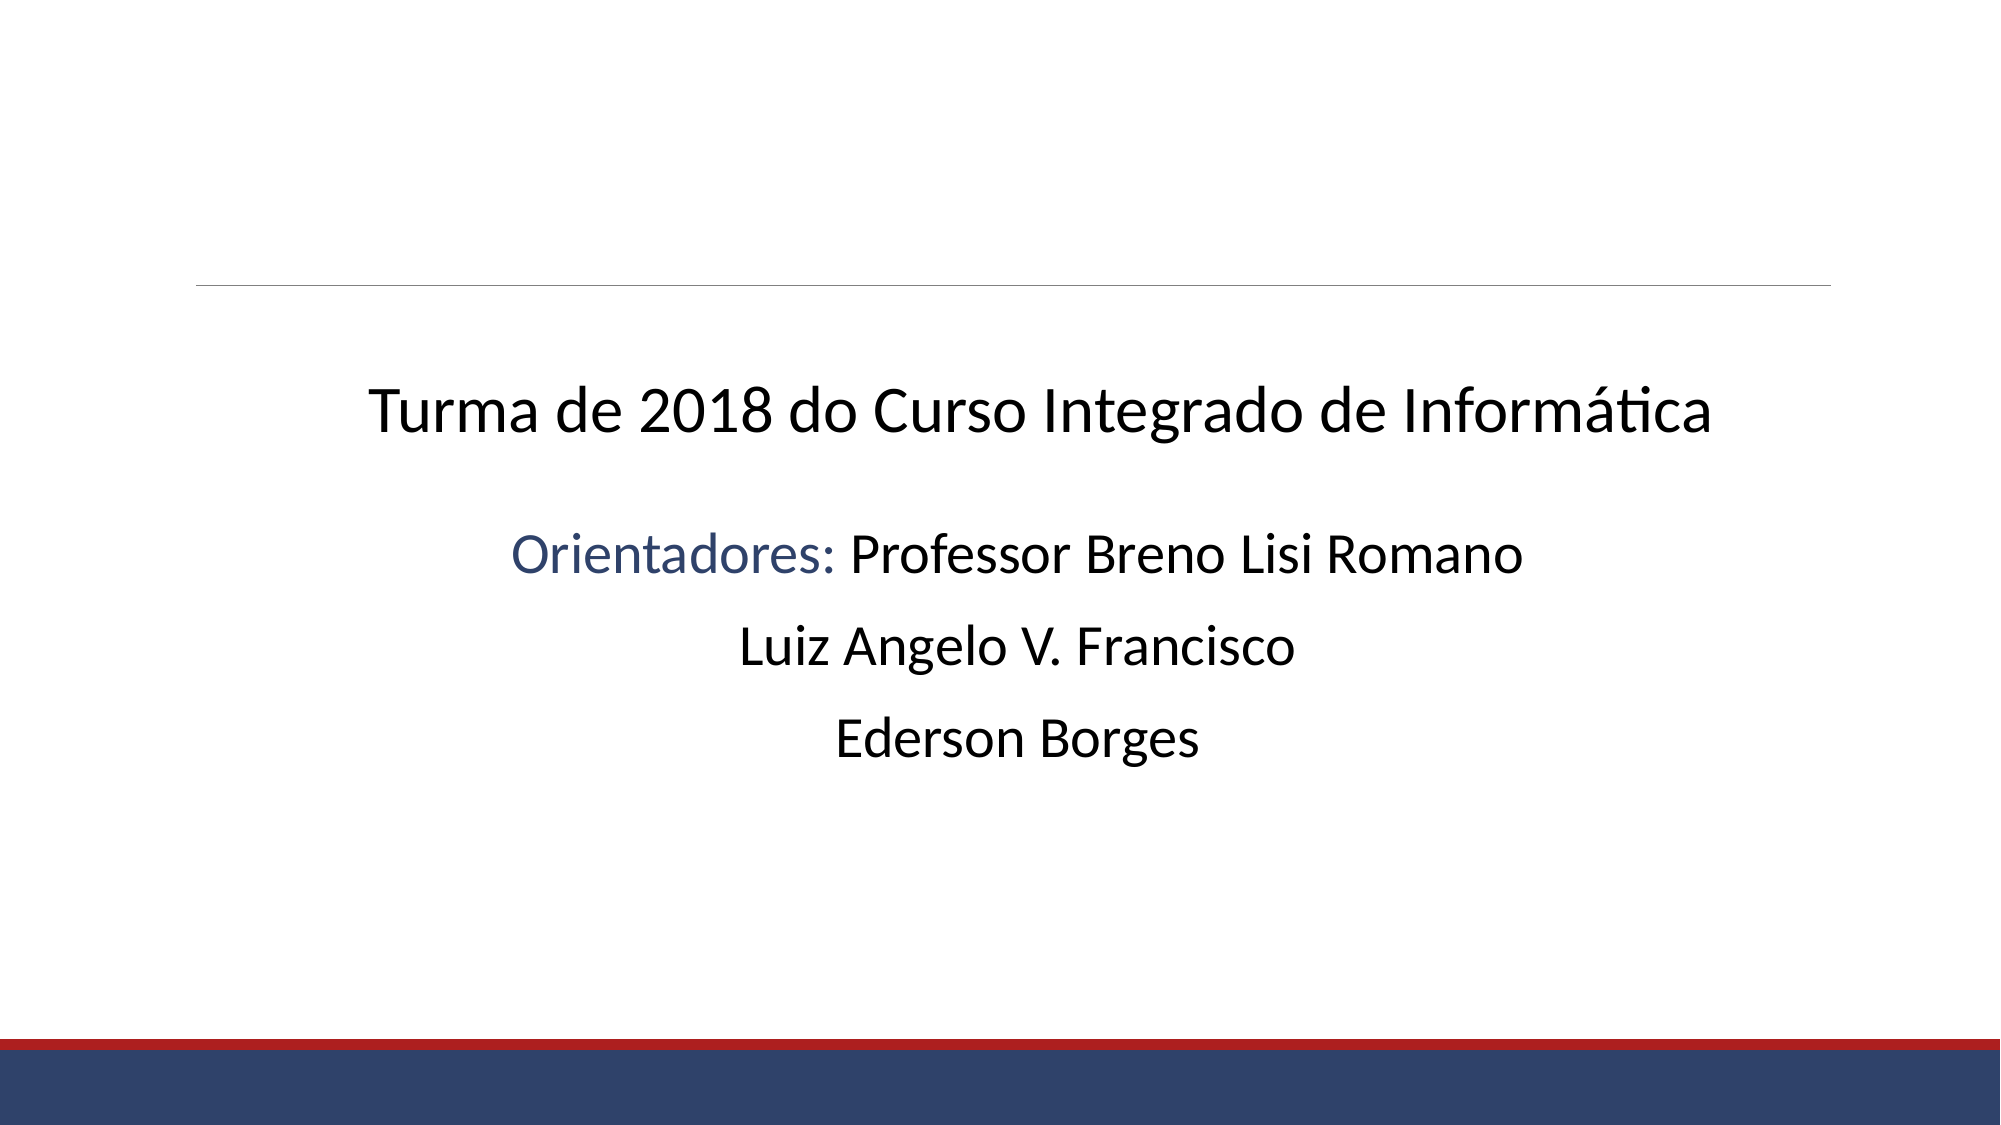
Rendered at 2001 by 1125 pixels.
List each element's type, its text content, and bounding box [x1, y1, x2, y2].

text_box Turma de 2018 do Curso Integrado de Informática [353, 358, 1729, 453]
list Orientadores: Professor Breno Lisi Romano Luiz Angelo V. Francisco Ederson Borges [185, 515, 1836, 868]
